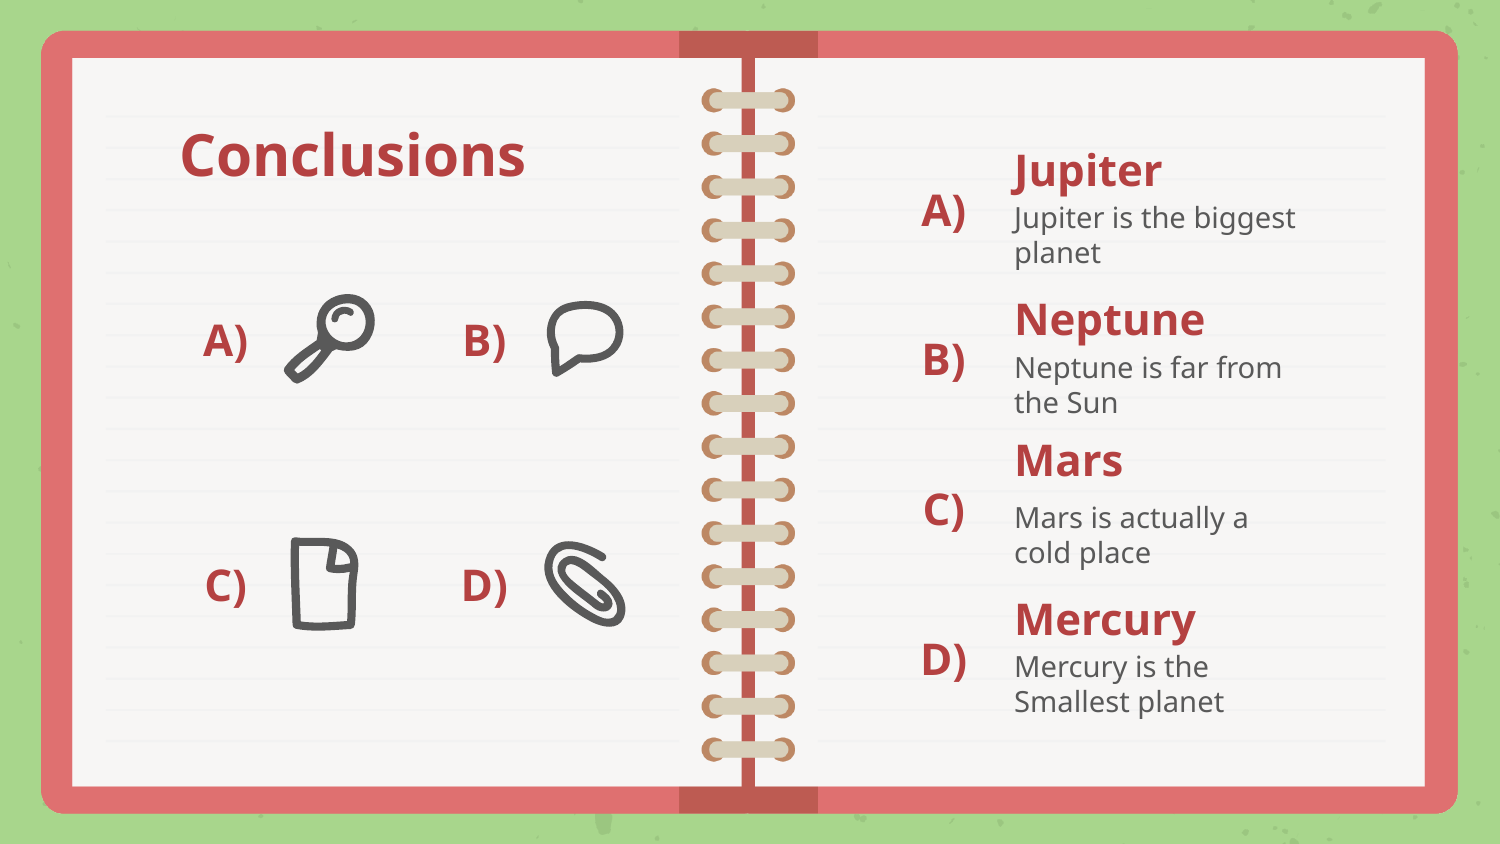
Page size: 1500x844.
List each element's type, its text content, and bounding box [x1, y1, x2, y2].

text_box B) [885, 313, 999, 403]
text_box A) [167, 294, 281, 384]
text_box Jupiter [999, 136, 1313, 188]
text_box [283, 293, 376, 384]
text_box B) [426, 294, 543, 384]
text_box Neptune [999, 285, 1313, 337]
picture [41, 30, 1458, 814]
title Conclusions [164, 116, 670, 272]
text_box [290, 537, 359, 631]
text_box Mercury [999, 585, 1313, 636]
text_box D) [885, 613, 999, 703]
text_box Jupiter is the biggest planet [999, 188, 1313, 281]
text_box Mercury is the Smallest planet [999, 636, 1313, 731]
text_box Neptune is far from the Sun [999, 337, 1313, 432]
text_box C) [167, 539, 284, 629]
text_box [544, 541, 626, 627]
text_box Mars is actually a cold place [999, 486, 1313, 581]
text_box [546, 300, 624, 377]
text_box Mars [999, 435, 1313, 486]
text_box A) [885, 163, 999, 254]
text_box D) [426, 539, 543, 629]
text_box C) [885, 463, 999, 553]
